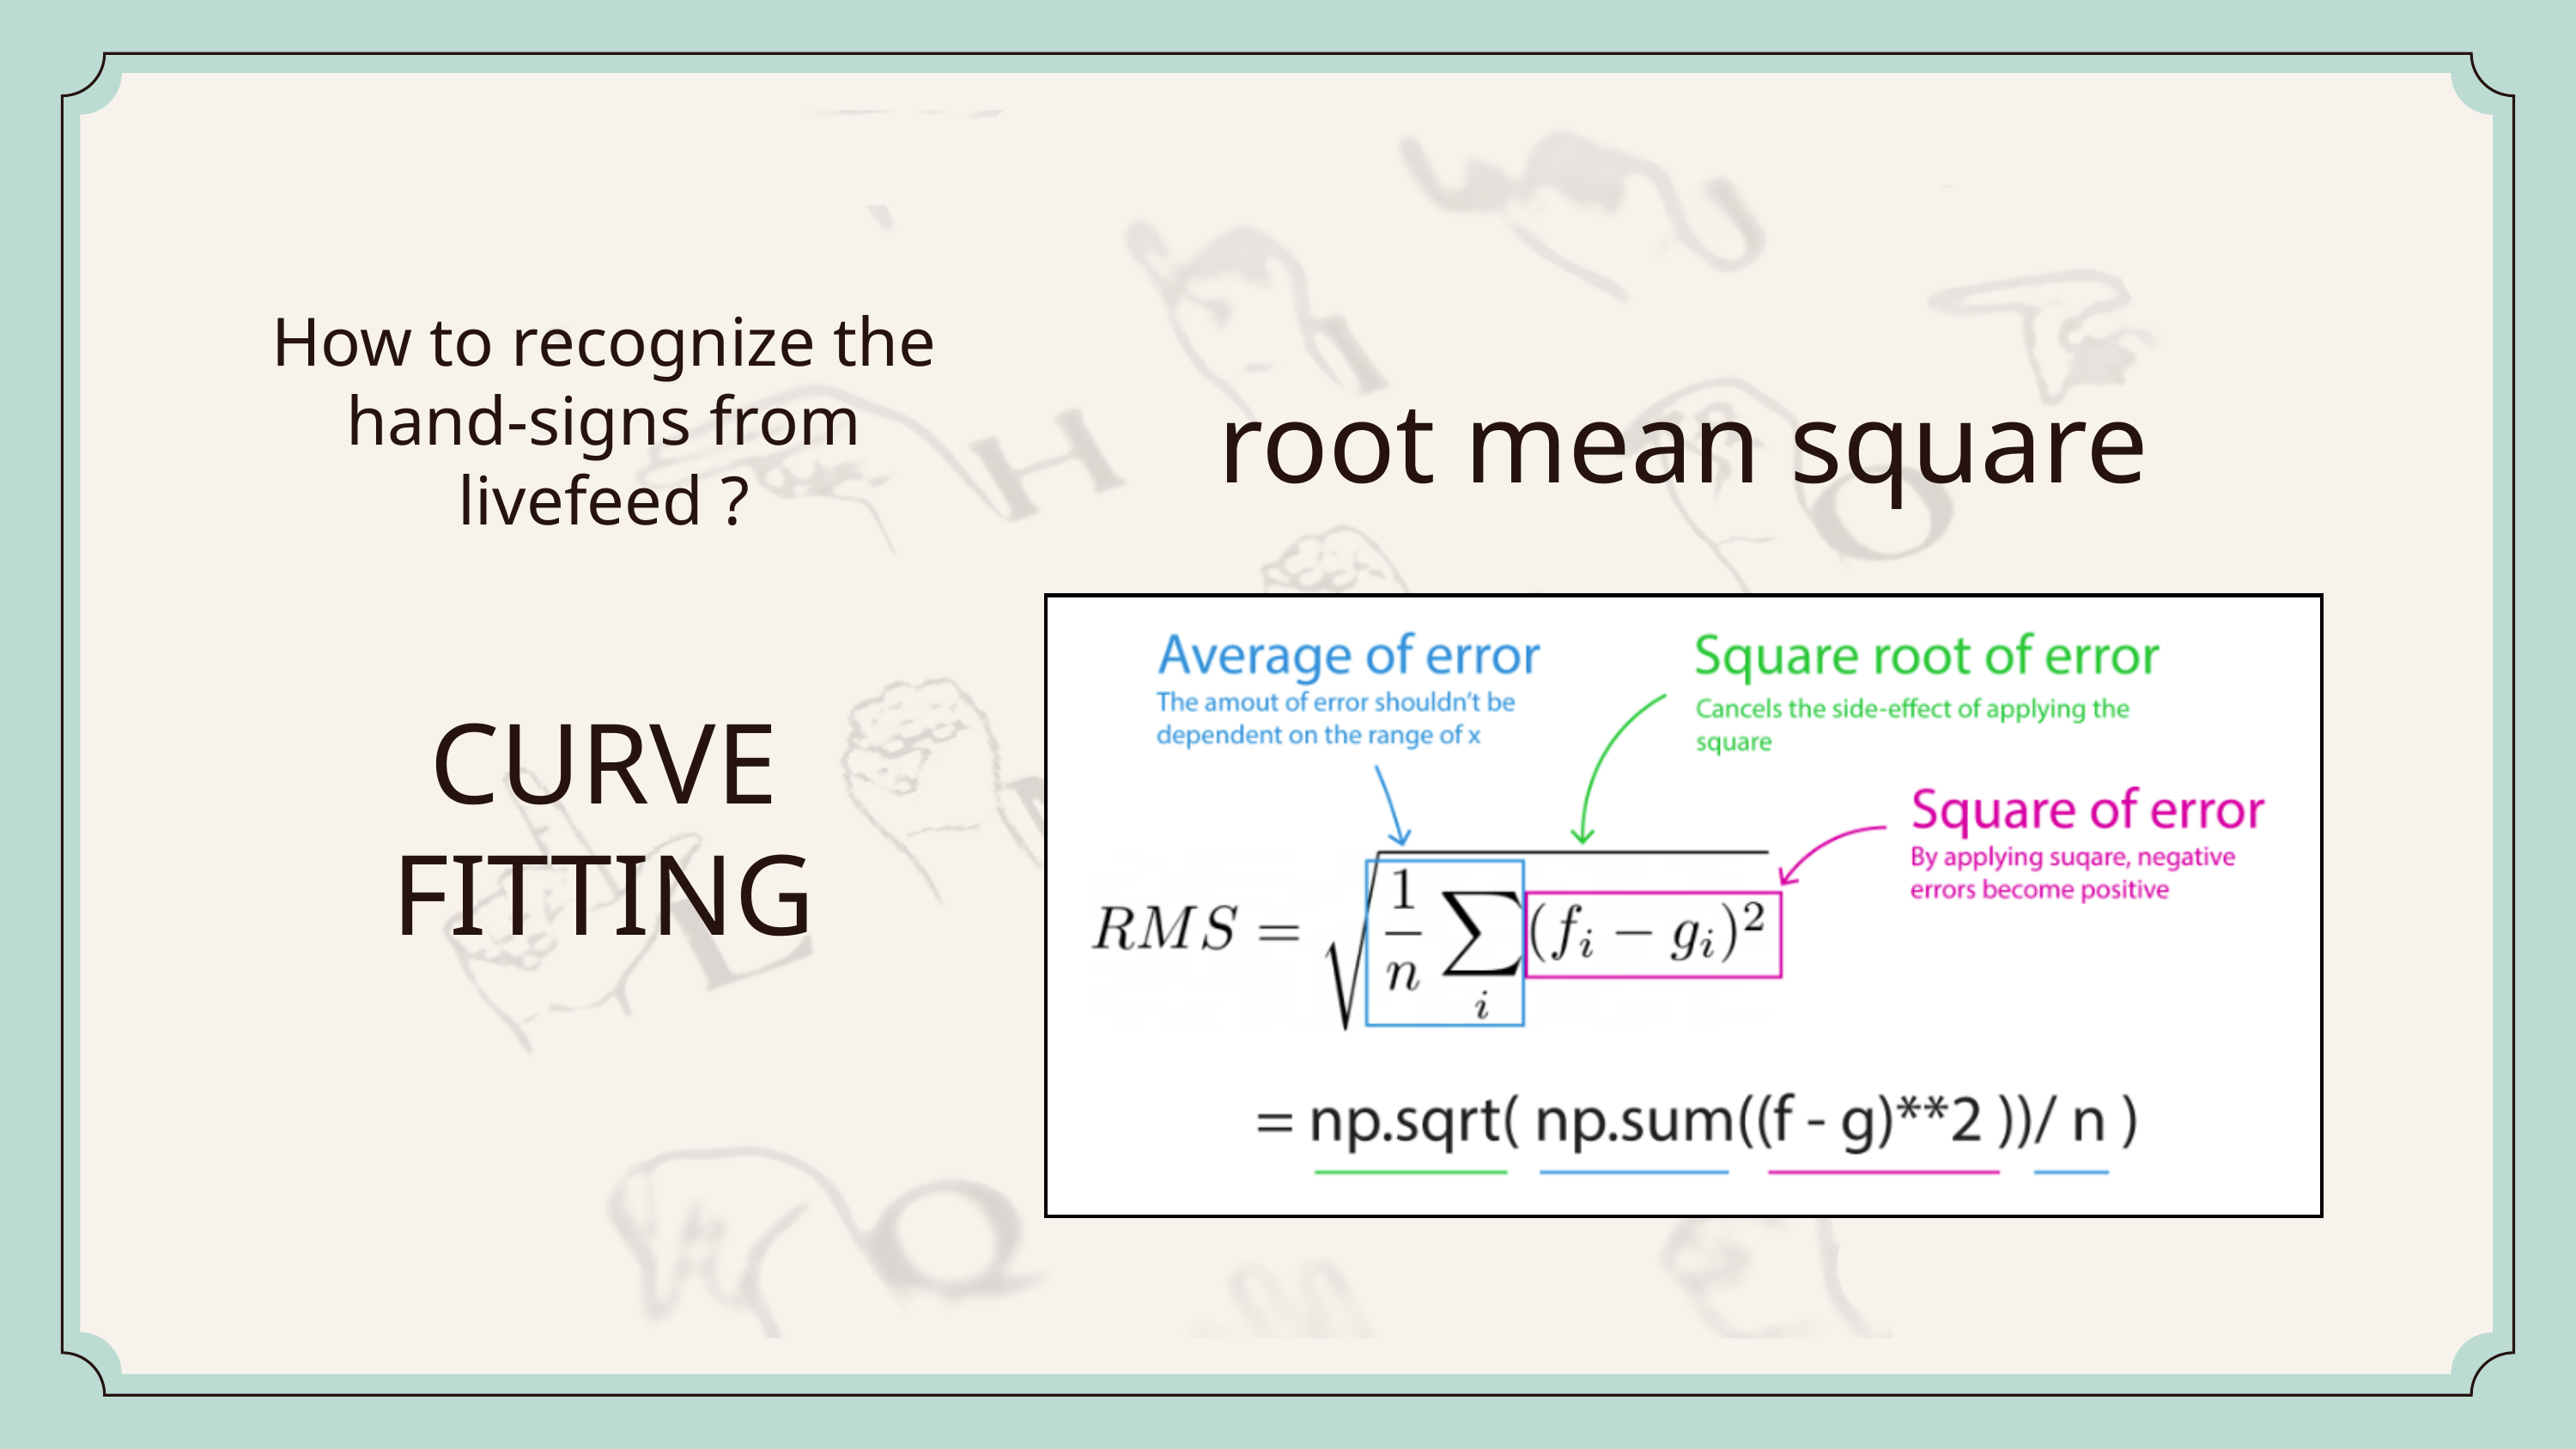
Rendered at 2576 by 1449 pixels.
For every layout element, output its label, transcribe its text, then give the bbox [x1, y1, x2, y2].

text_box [62, 53, 2514, 1396]
text_box CURVE FITTING [52, 694, 56, 958]
